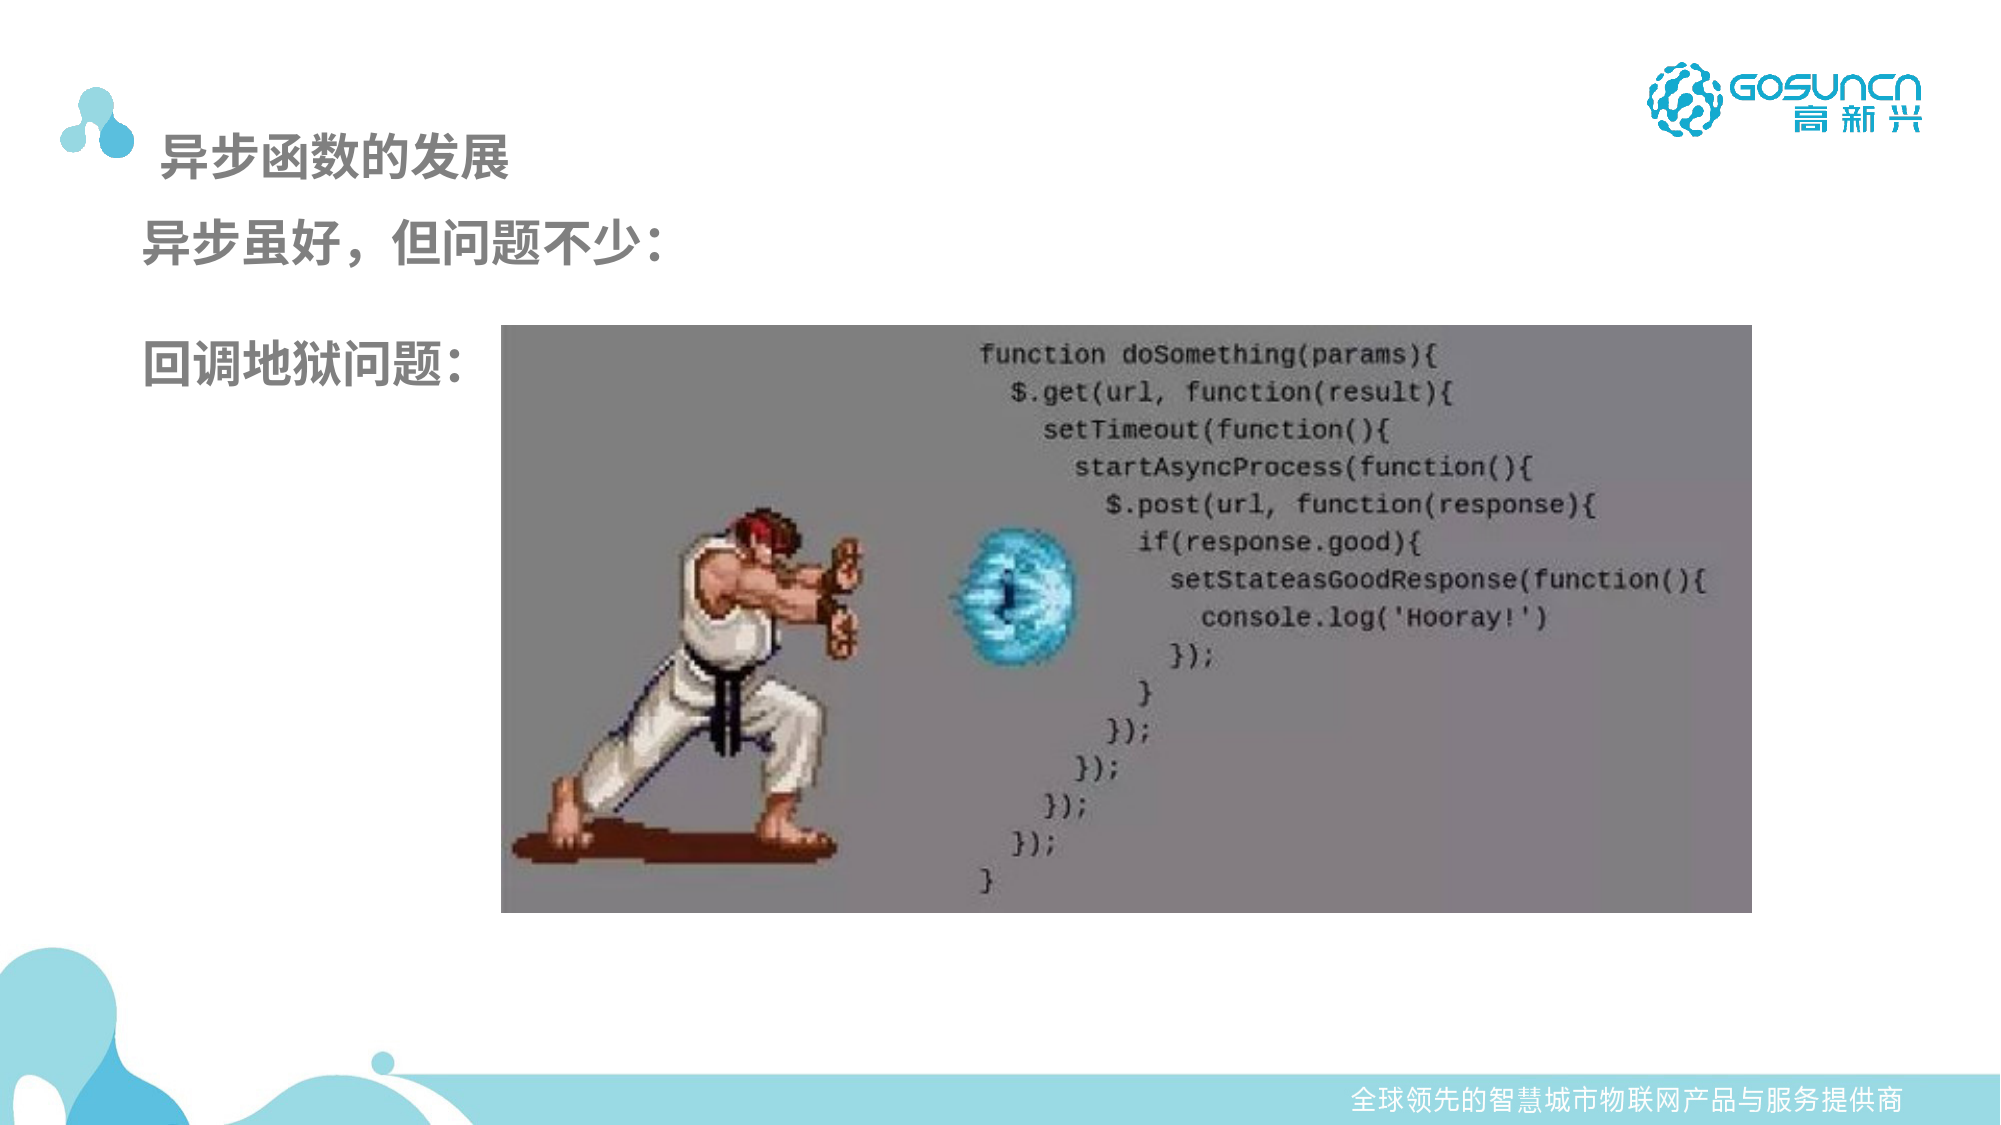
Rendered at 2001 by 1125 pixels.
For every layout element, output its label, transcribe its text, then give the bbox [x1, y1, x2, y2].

text_box 异步函数的发展 [152, 59, 1523, 194]
picture [501, 325, 1753, 914]
picture [60, 87, 134, 158]
text_box 异步虽好，但问题不少： [96, 203, 1295, 279]
picture [1647, 62, 1922, 137]
text_box 回调地狱问题： [134, 325, 494, 401]
picture [0, 928, 2000, 1125]
